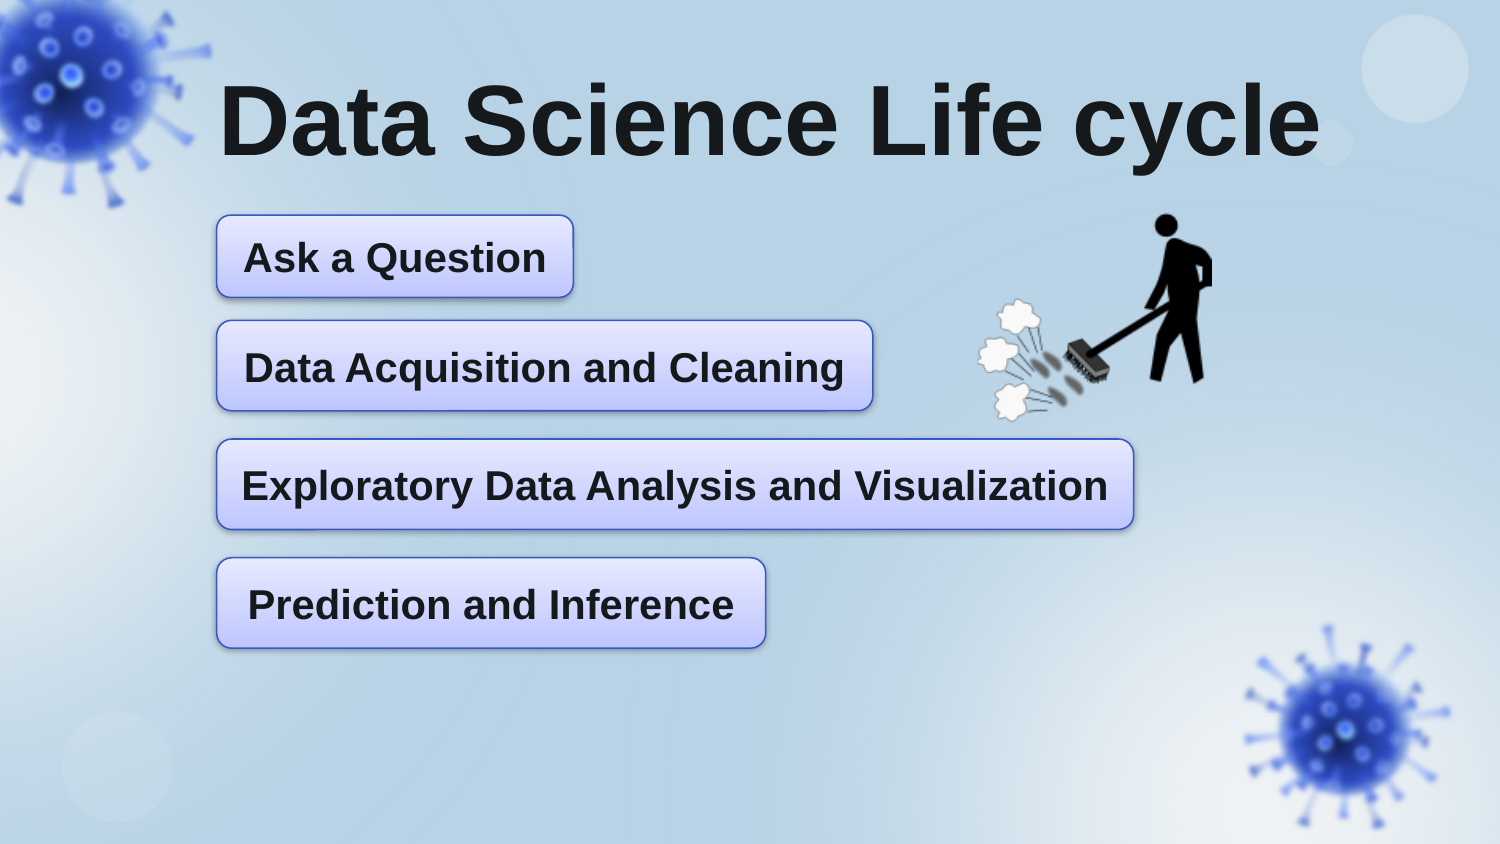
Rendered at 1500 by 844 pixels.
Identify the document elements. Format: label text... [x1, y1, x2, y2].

text_box Ask a Question [215, 214, 575, 299]
text_box Prediction and Inference [215, 556, 767, 649]
text_box Exploratory Data Analysis and Visualization [215, 438, 1135, 531]
picture [0, 0, 1500, 844]
text_box Data Science Life cycle [127, 47, 1415, 183]
text_box Data Acquisition and Cleaning [215, 319, 874, 412]
